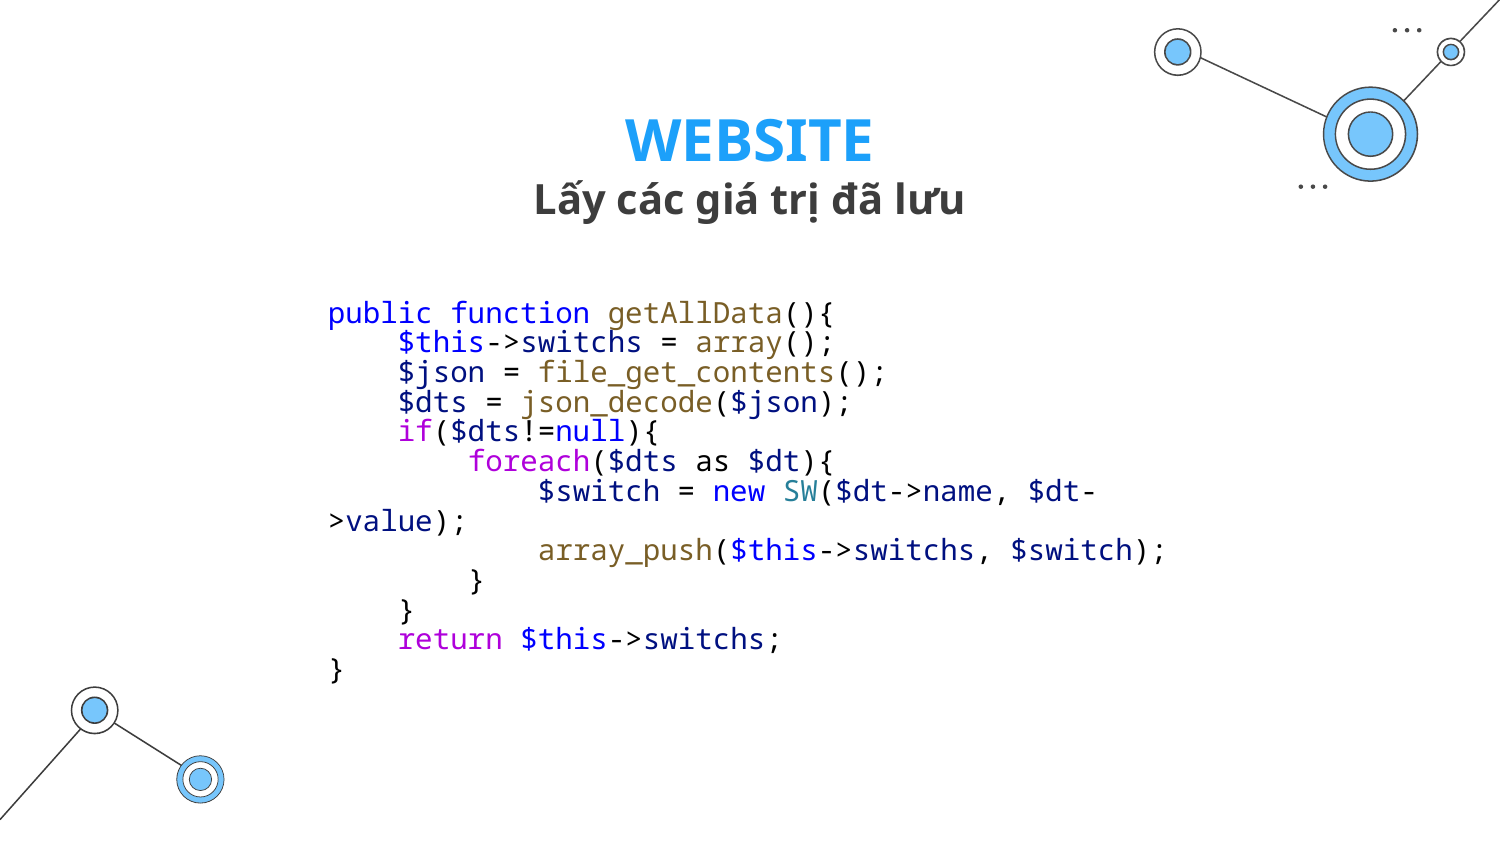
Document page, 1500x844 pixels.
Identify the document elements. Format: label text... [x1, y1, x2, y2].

text_box WEBSITE Lấy các giá trị đã lưu [409, 87, 1091, 196]
text_box public function getAllData(){ $this->switchs = array(); $json = file_get_contents(); $dts = json_decode($json); if($dts!=null){ foreach($dts as $dt){ $switch = new SW($dt->name, $dt->value); array_push($this->switchs, $switch); } } return $this->switchs; } [313, 291, 1187, 693]
